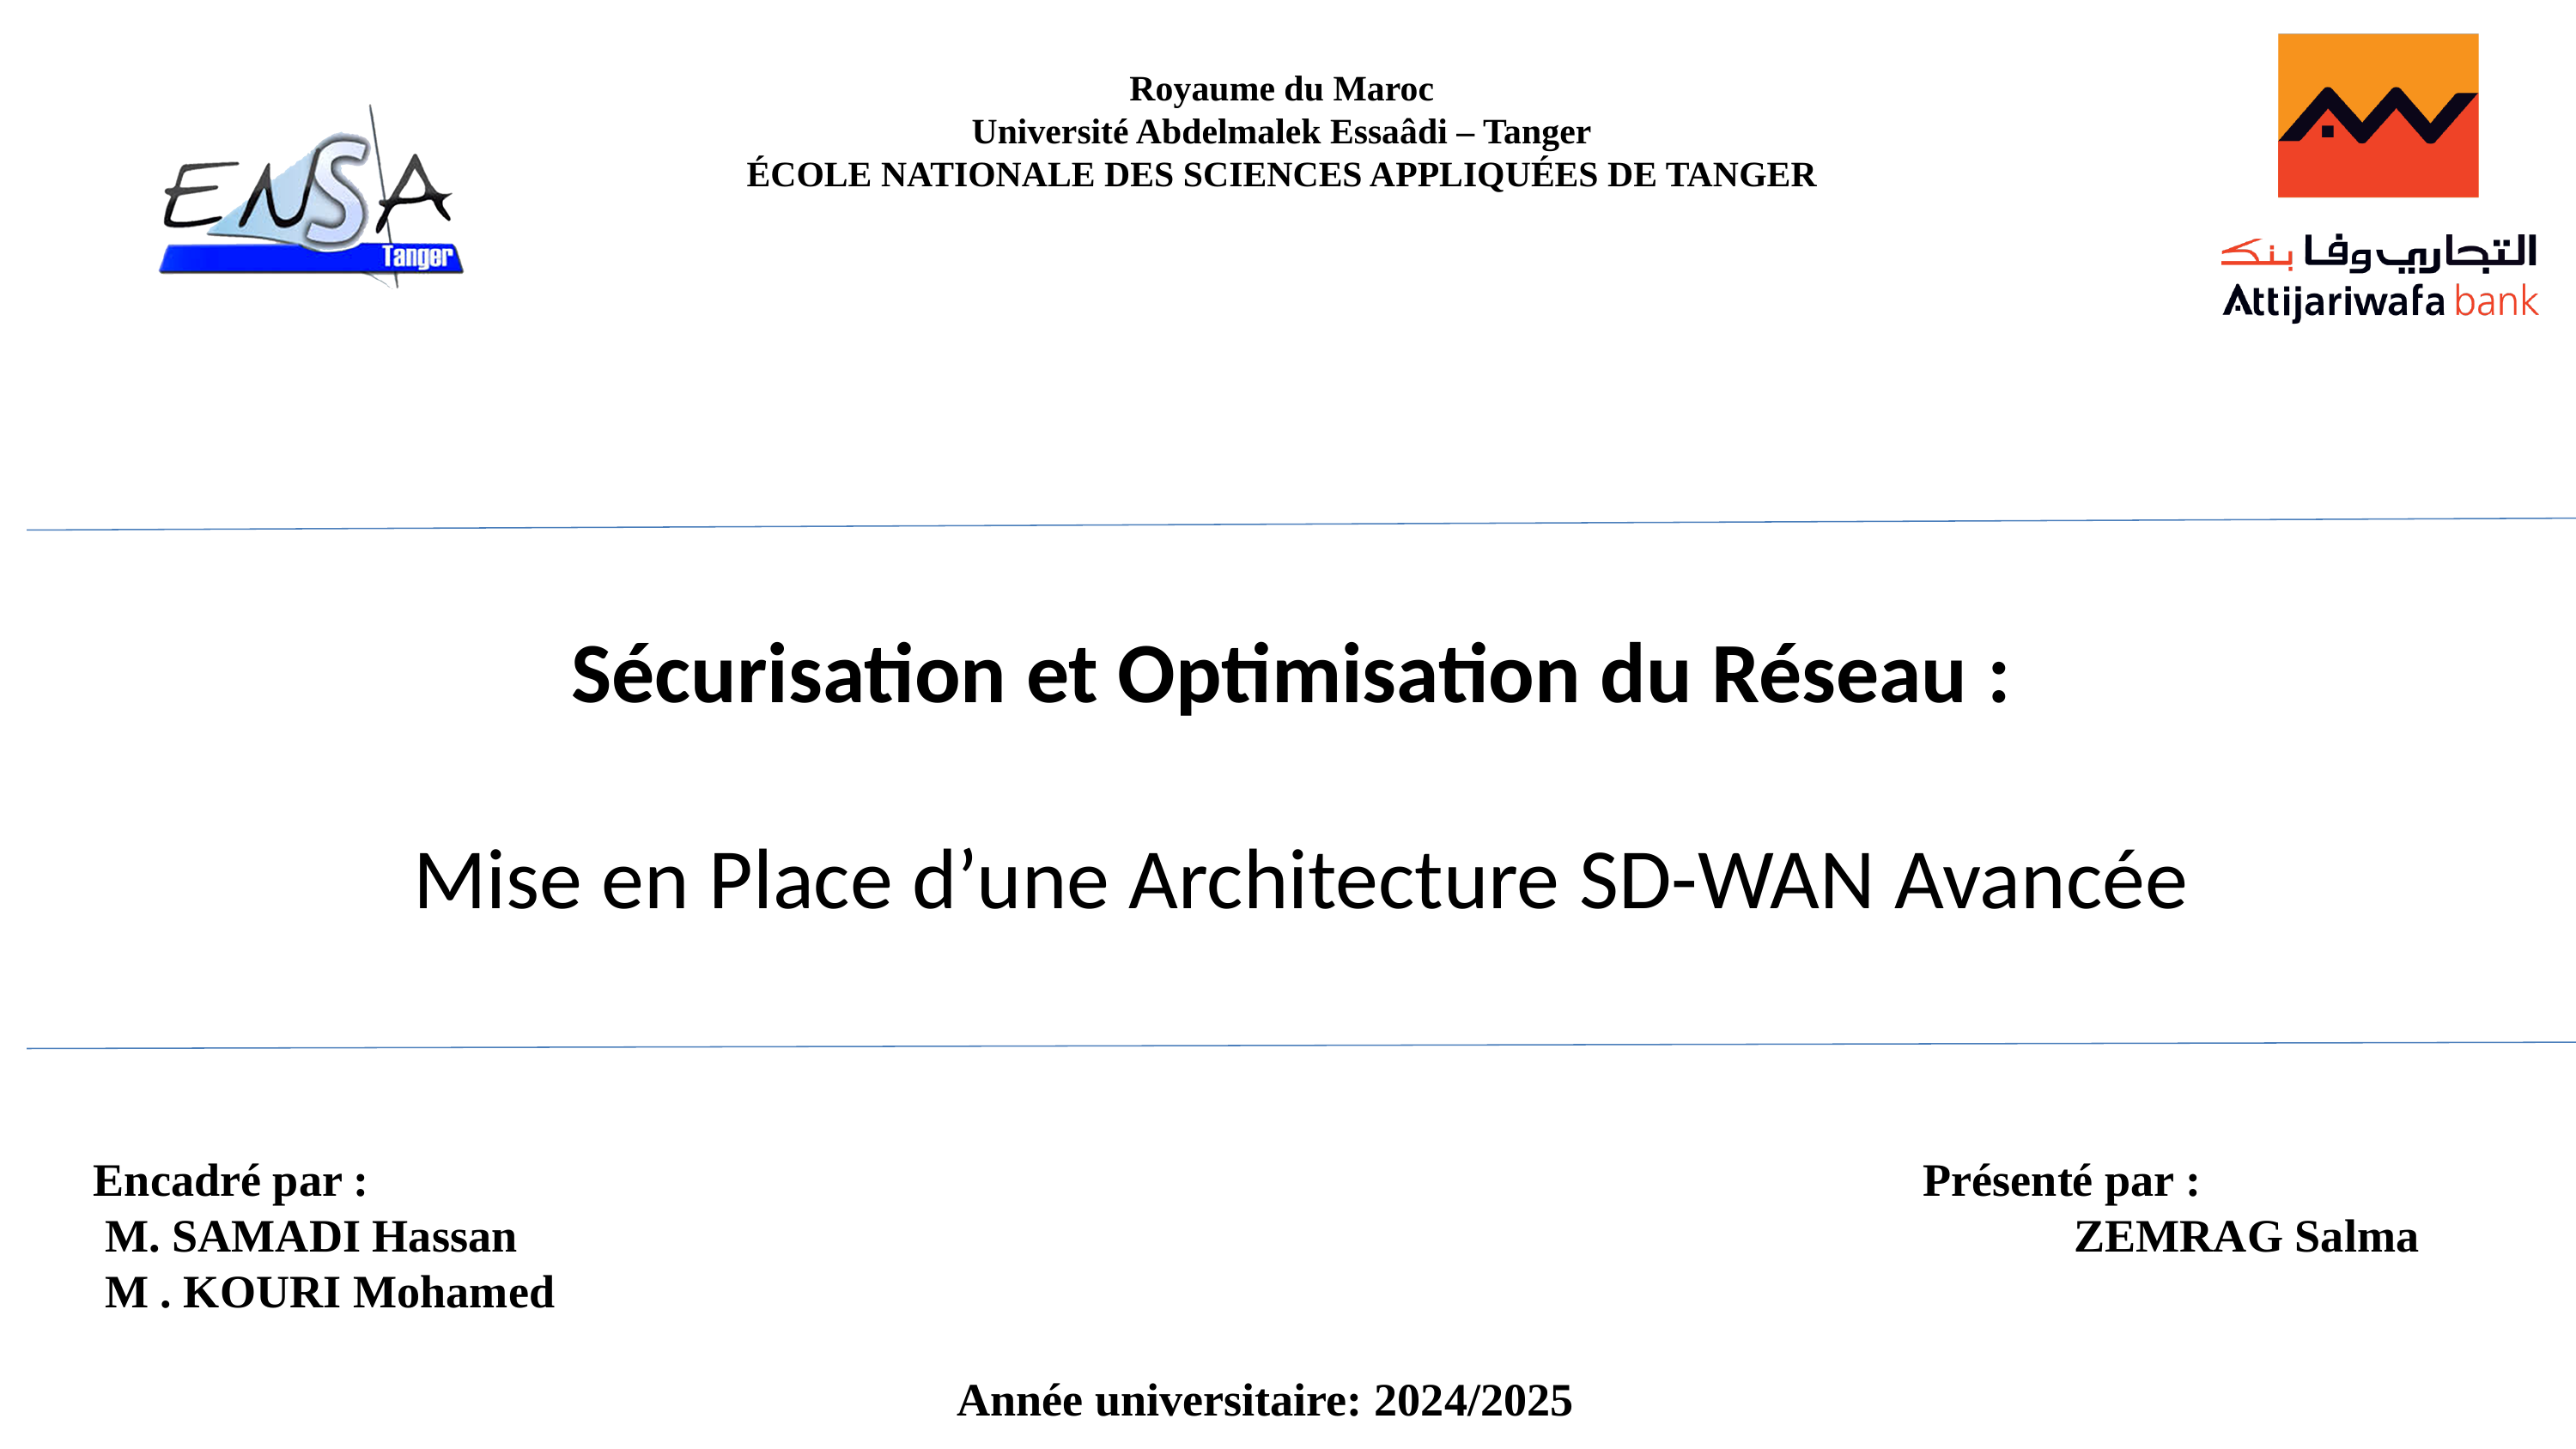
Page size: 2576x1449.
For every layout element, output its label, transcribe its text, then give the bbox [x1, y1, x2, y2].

picture [106, 91, 500, 312]
picture [2221, 20, 2539, 337]
text_box Encadré par : M. SAMADI Hassan M . KOURI Mohamed [81, 1143, 917, 1324]
text_box Année universitaire: 2024/2025 [944, 1362, 1643, 1432]
text_box Présenté par : ZEMRAG Salma [1911, 1143, 2576, 1268]
text_box Sécurisation et Optimisation du Réseau : Mise en Place d’une Architecture SD-WAN Avancée [361, 610, 2241, 932]
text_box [26, 518, 2576, 530]
text_box Royaume du Maroc Université Abdelmalek Essaâdi – Tanger ÉCOLE NATIONALE DES SCIENCES APPLIQUÉES DE TANGER [733, 58, 1830, 201]
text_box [26, 1041, 2576, 1049]
